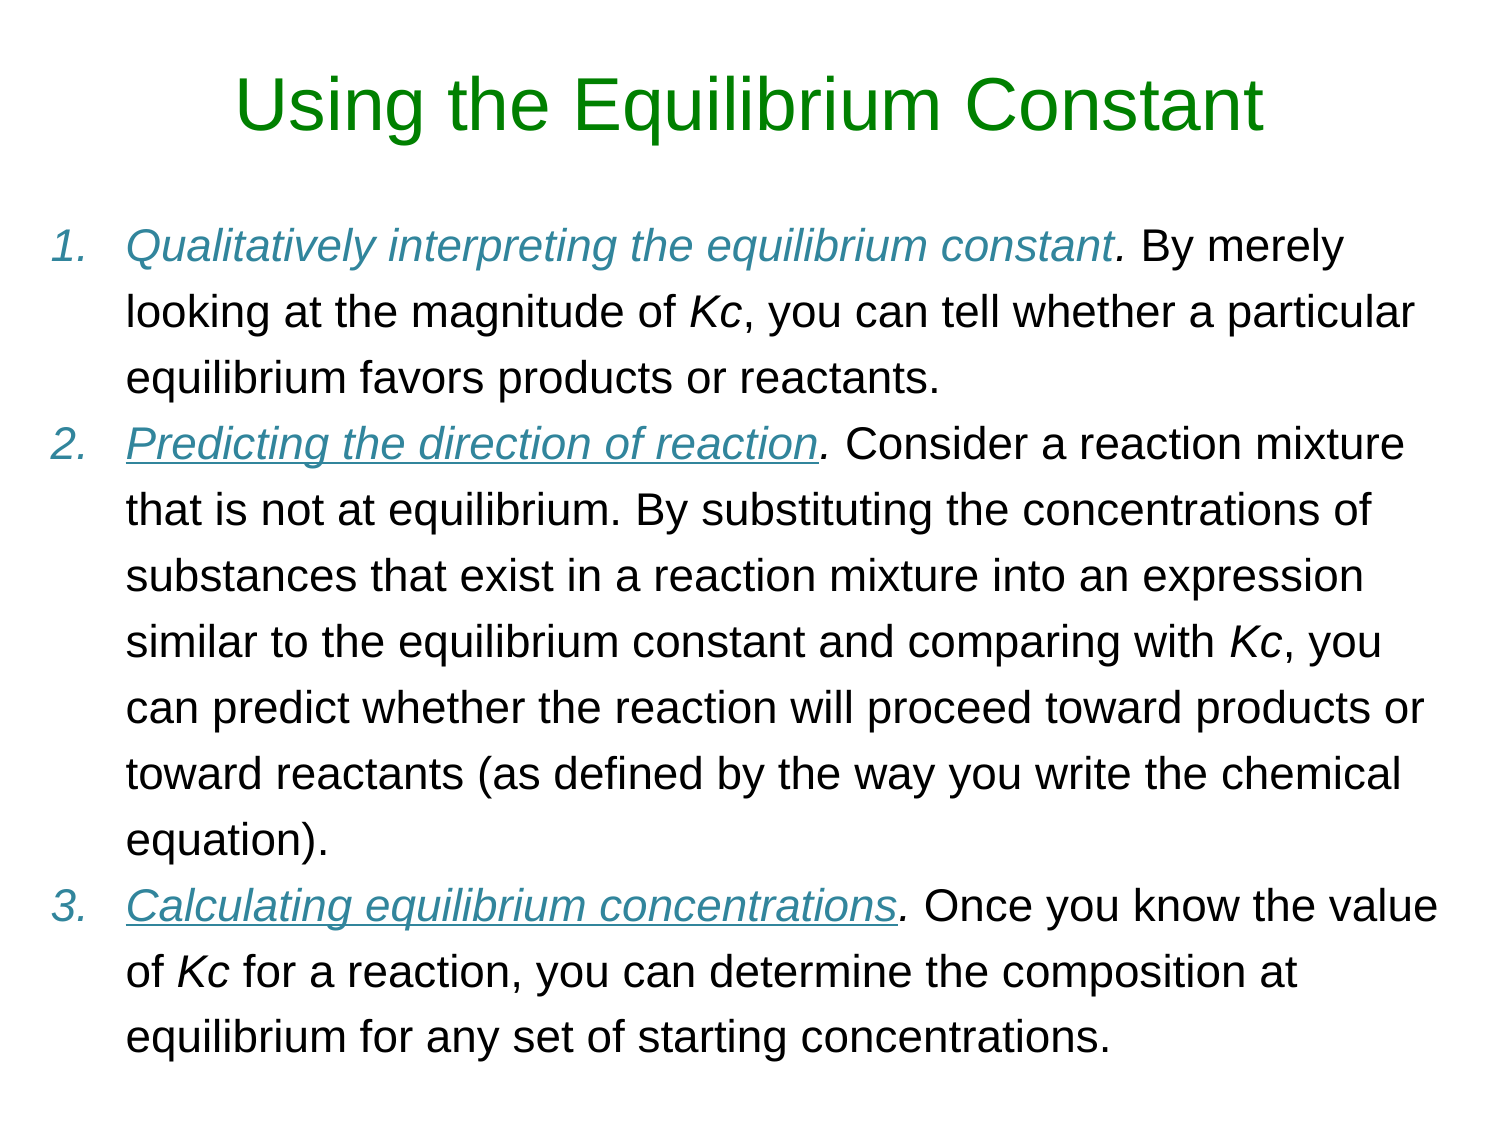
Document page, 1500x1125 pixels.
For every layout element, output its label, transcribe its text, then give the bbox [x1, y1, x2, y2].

text_box Qualitatively interpreting the equilibrium constant. By merely looking at the magnitude of Kc, you can tell whether a particular equilibrium favors products or reactants. Predicting the direction of reaction. Consider a reaction mixture that is not at equilibrium. By substituting the concentrations of substances that exist in a reaction mixture into an expression similar to the equilibrium constant and comparing with Kc, you can predict whether the reaction will proceed toward products or toward reactants (as defined by the way you write the chemical equation). Calculating equilibrium concentrations. Once you know the value of Kc for a reaction, you can determine the composition at equilibrium for any set of starting concentrations. [35, 197, 1461, 1070]
title Using the Equilibrium Constant [75, 6, 1425, 195]
